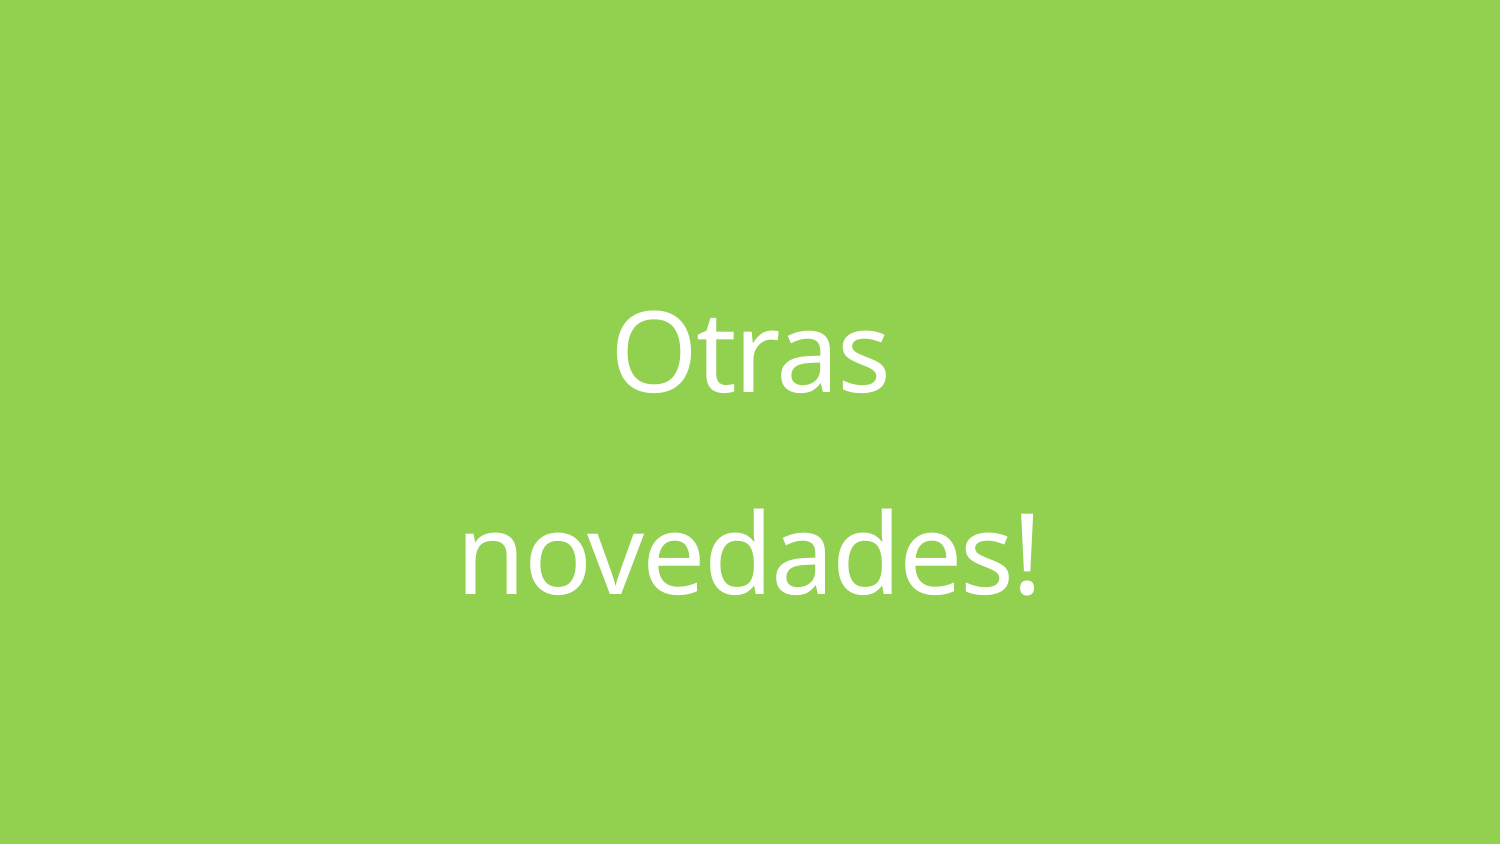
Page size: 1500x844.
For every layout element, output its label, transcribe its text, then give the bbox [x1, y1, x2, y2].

text_box Otras novedades! [288, 343, 1212, 486]
